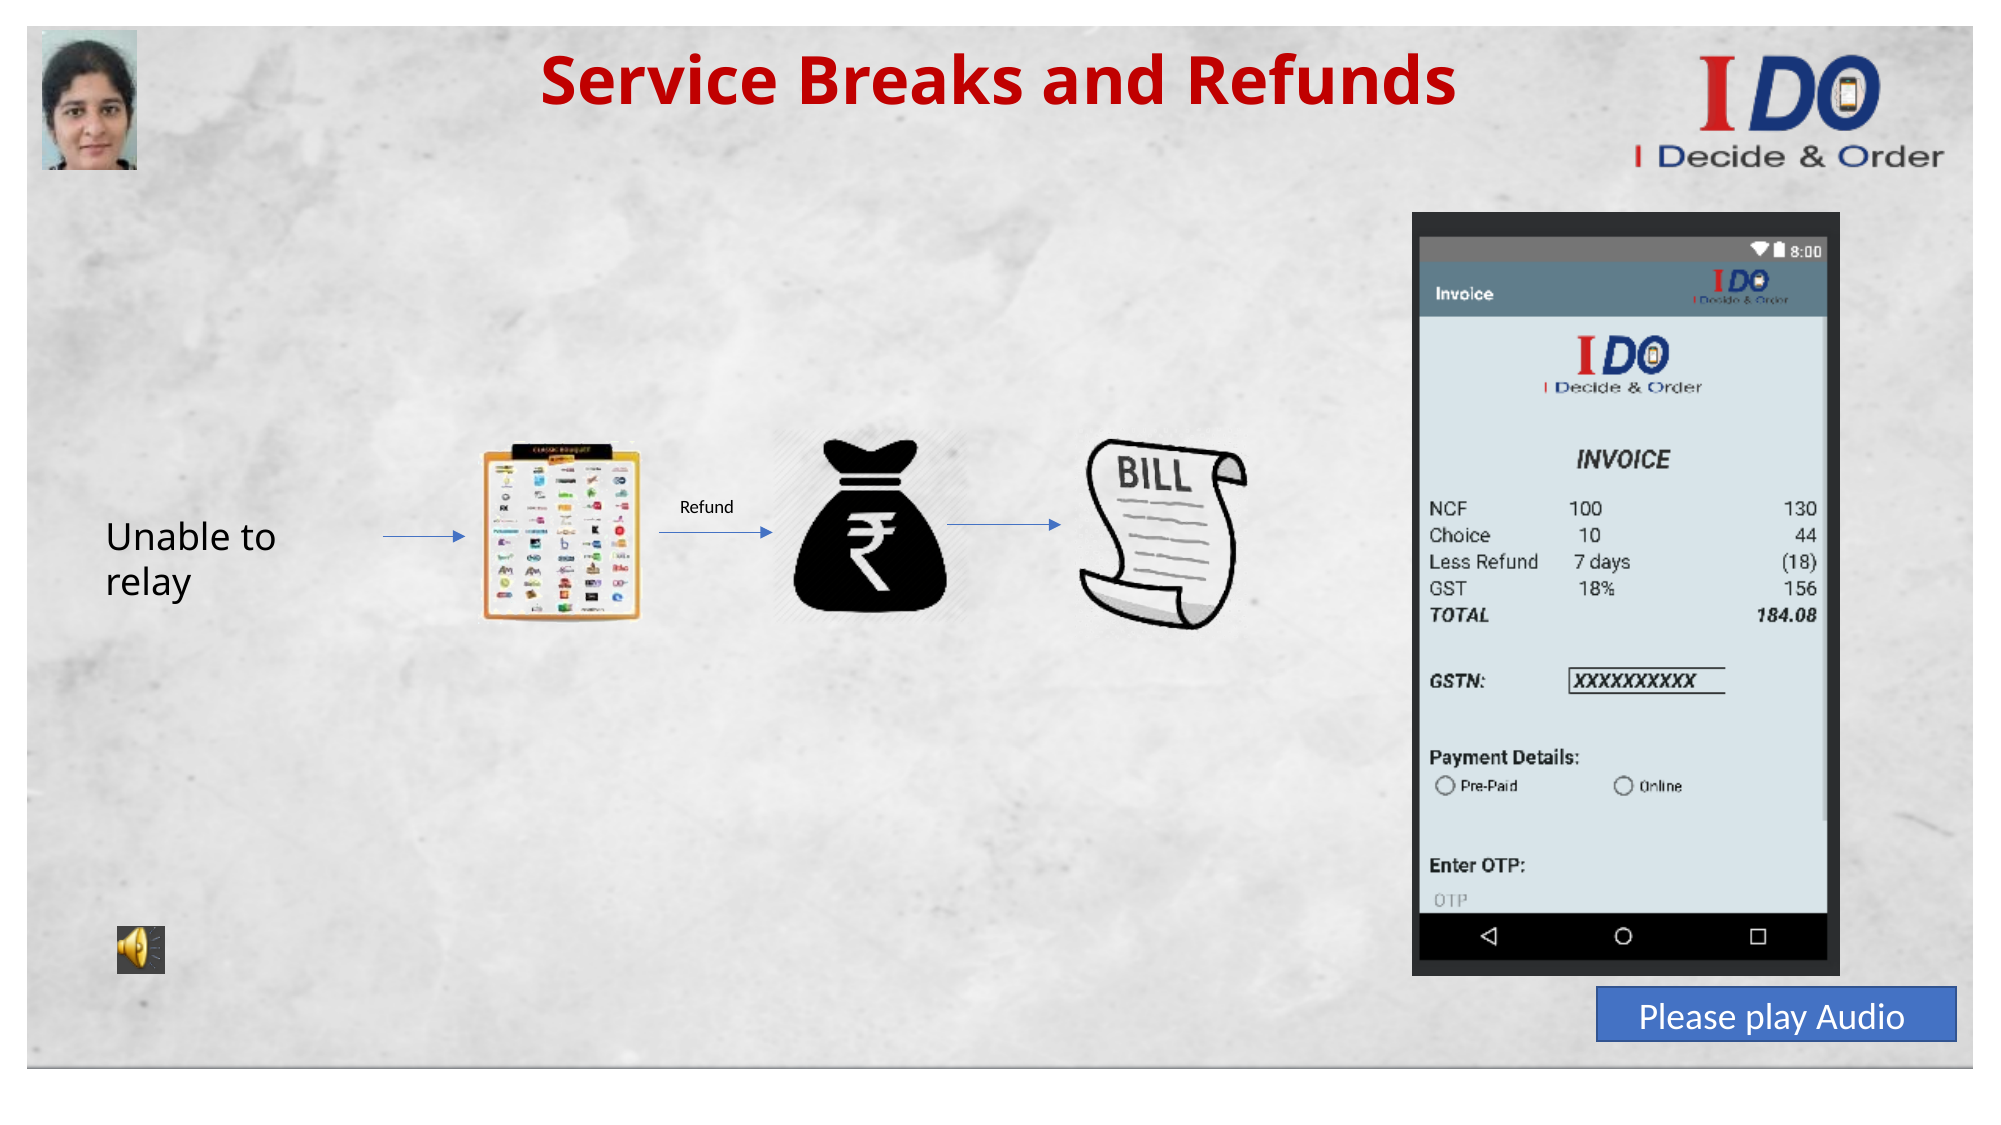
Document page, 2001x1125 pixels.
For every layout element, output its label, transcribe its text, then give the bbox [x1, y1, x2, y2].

text_box Refund [665, 487, 772, 525]
text_box Service Breaks and Refunds [27, 30, 1972, 125]
text_box Unable to relay [90, 506, 383, 611]
picture [27, 26, 1973, 1069]
